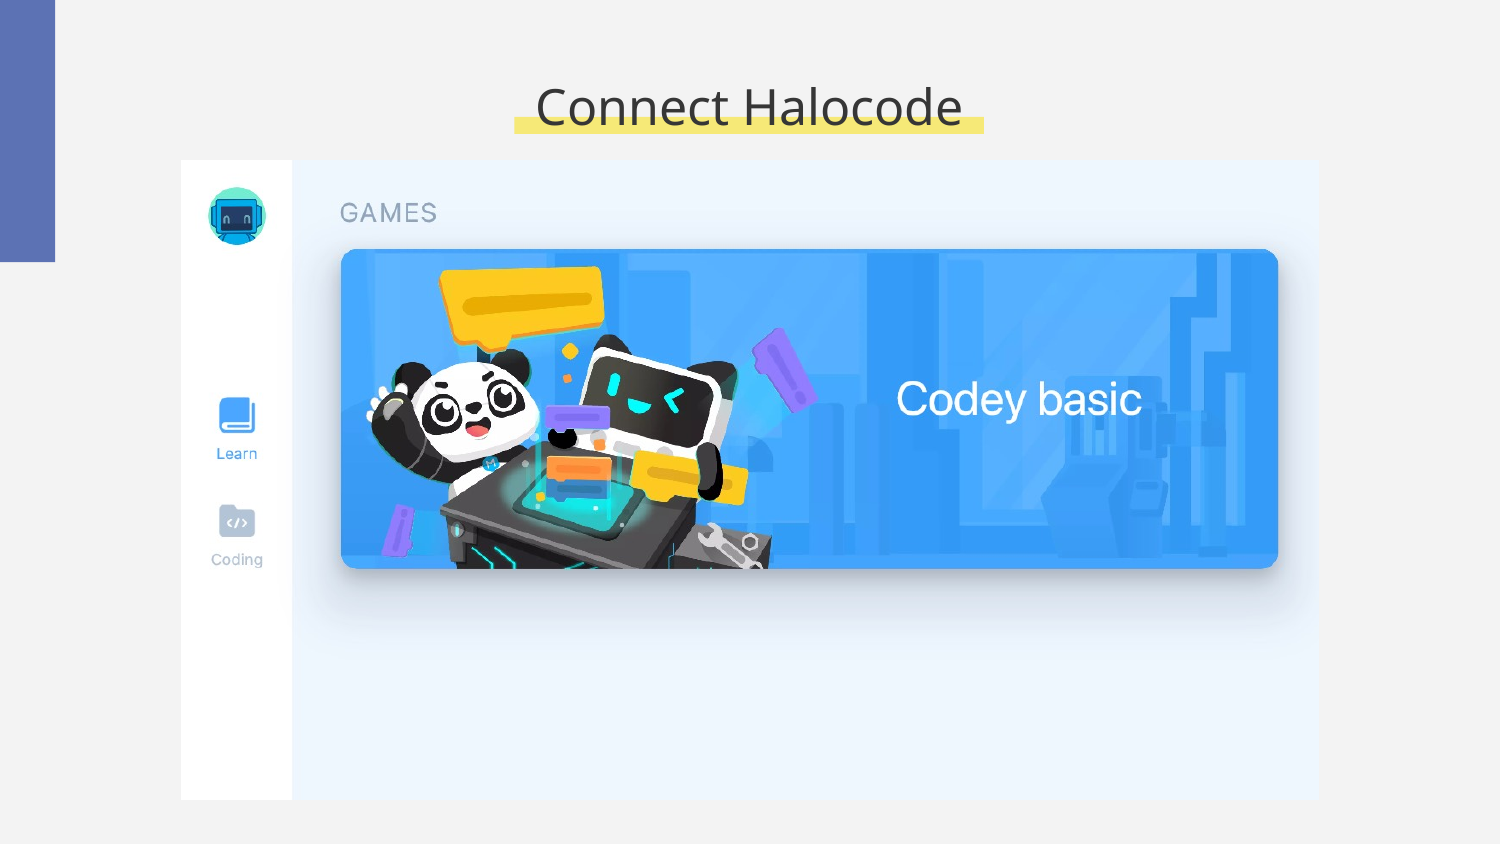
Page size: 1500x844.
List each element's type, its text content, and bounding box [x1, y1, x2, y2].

title Connect Halocode [51, 60, 1449, 155]
picture [181, 159, 1319, 800]
